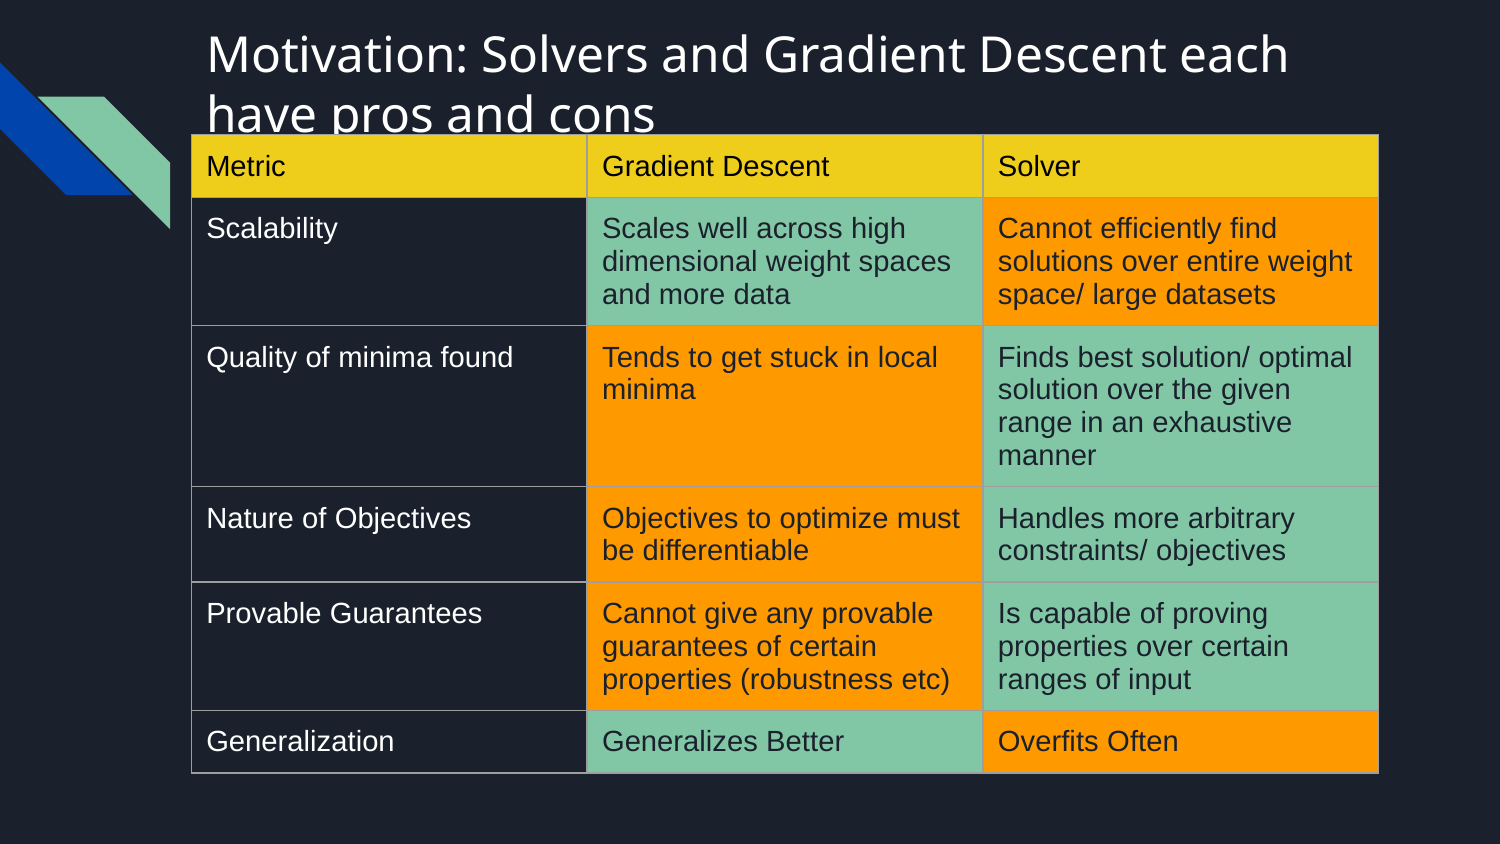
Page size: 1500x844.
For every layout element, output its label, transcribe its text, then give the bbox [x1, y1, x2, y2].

table_header Solver [984, 135, 1378, 197]
table_cell Nature of Objectives [192, 487, 586, 581]
title Motivation: Solvers and Gradient Descent each have pros and cons [191, 8, 1346, 134]
table_cell Scalability [192, 198, 586, 325]
table_cell Overfits Often [984, 711, 1378, 772]
table_cell Is capable of proving properties over certain ranges of input [984, 583, 1378, 710]
table_cell Tends to get stuck in local minima [588, 326, 982, 486]
table_cell Finds best solution/ optimal solution over the given range in an exhaustive manner [984, 326, 1378, 486]
table_cell Handles more arbitrary constraints/ objectives [984, 487, 1378, 581]
table_cell Provable Guarantees [192, 583, 586, 710]
table_cell Quality of minima found [192, 326, 586, 486]
table_header Metric [192, 135, 586, 197]
table_header Gradient Descent [588, 135, 982, 197]
table_cell Cannot efficiently find solutions over entire weight space/ large datasets [984, 198, 1378, 325]
table_cell Scales well across high dimensional weight spaces and more data [588, 198, 982, 325]
table_cell Generalization [192, 711, 586, 772]
table_cell Objectives to optimize must be differentiable [588, 487, 982, 581]
table_cell Cannot give any provable guarantees of certain properties (robustness etc) [588, 583, 982, 710]
table_cell Generalizes Better [588, 711, 982, 772]
